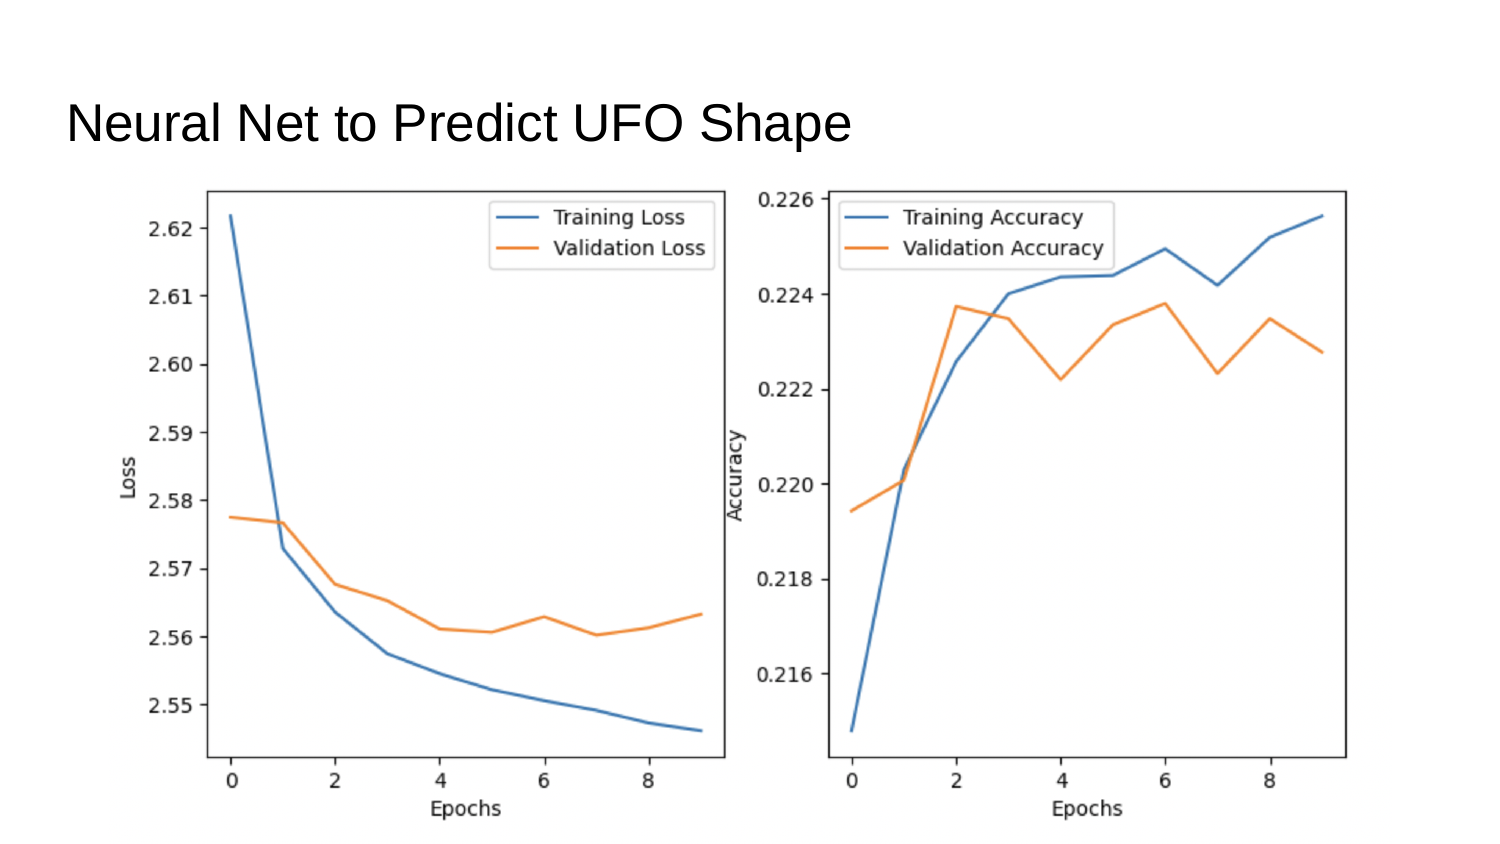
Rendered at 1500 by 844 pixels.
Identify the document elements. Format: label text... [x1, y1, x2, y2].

picture [108, 166, 1392, 844]
title Neural Net to Predict UFO Shape [51, 72, 1449, 167]
